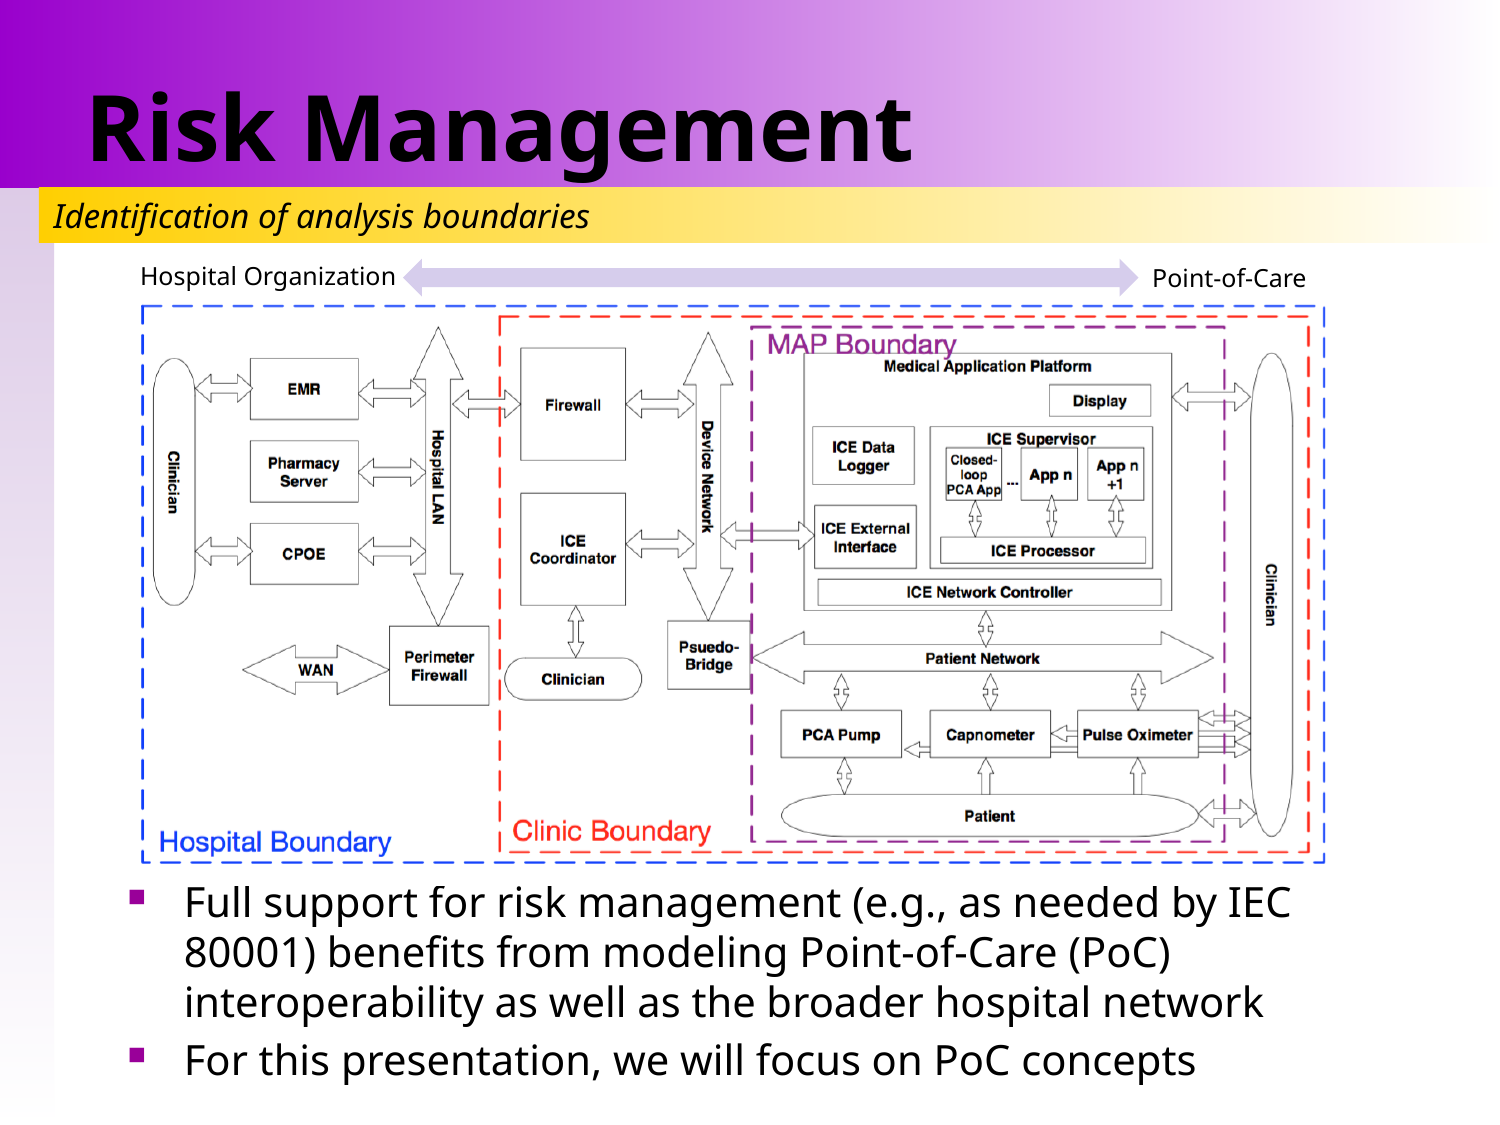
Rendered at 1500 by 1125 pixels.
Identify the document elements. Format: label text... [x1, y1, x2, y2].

list Full support for risk management (e.g., as needed by IEC 80001) benefits from modeling Point-of-Care (PoC) interoperability as well as the broader hospital network For this presentation, we will focus on PoC concepts [112, 868, 1450, 1064]
text_box [402, 258, 1139, 284]
title Risk Management [70, 0, 1450, 187]
text_box Point-of-Care [1137, 254, 1322, 284]
text_box Hospital Organization [125, 253, 412, 285]
text_box Identification of analysis boundaries [38, 187, 1500, 243]
picture [126, 285, 1349, 886]
